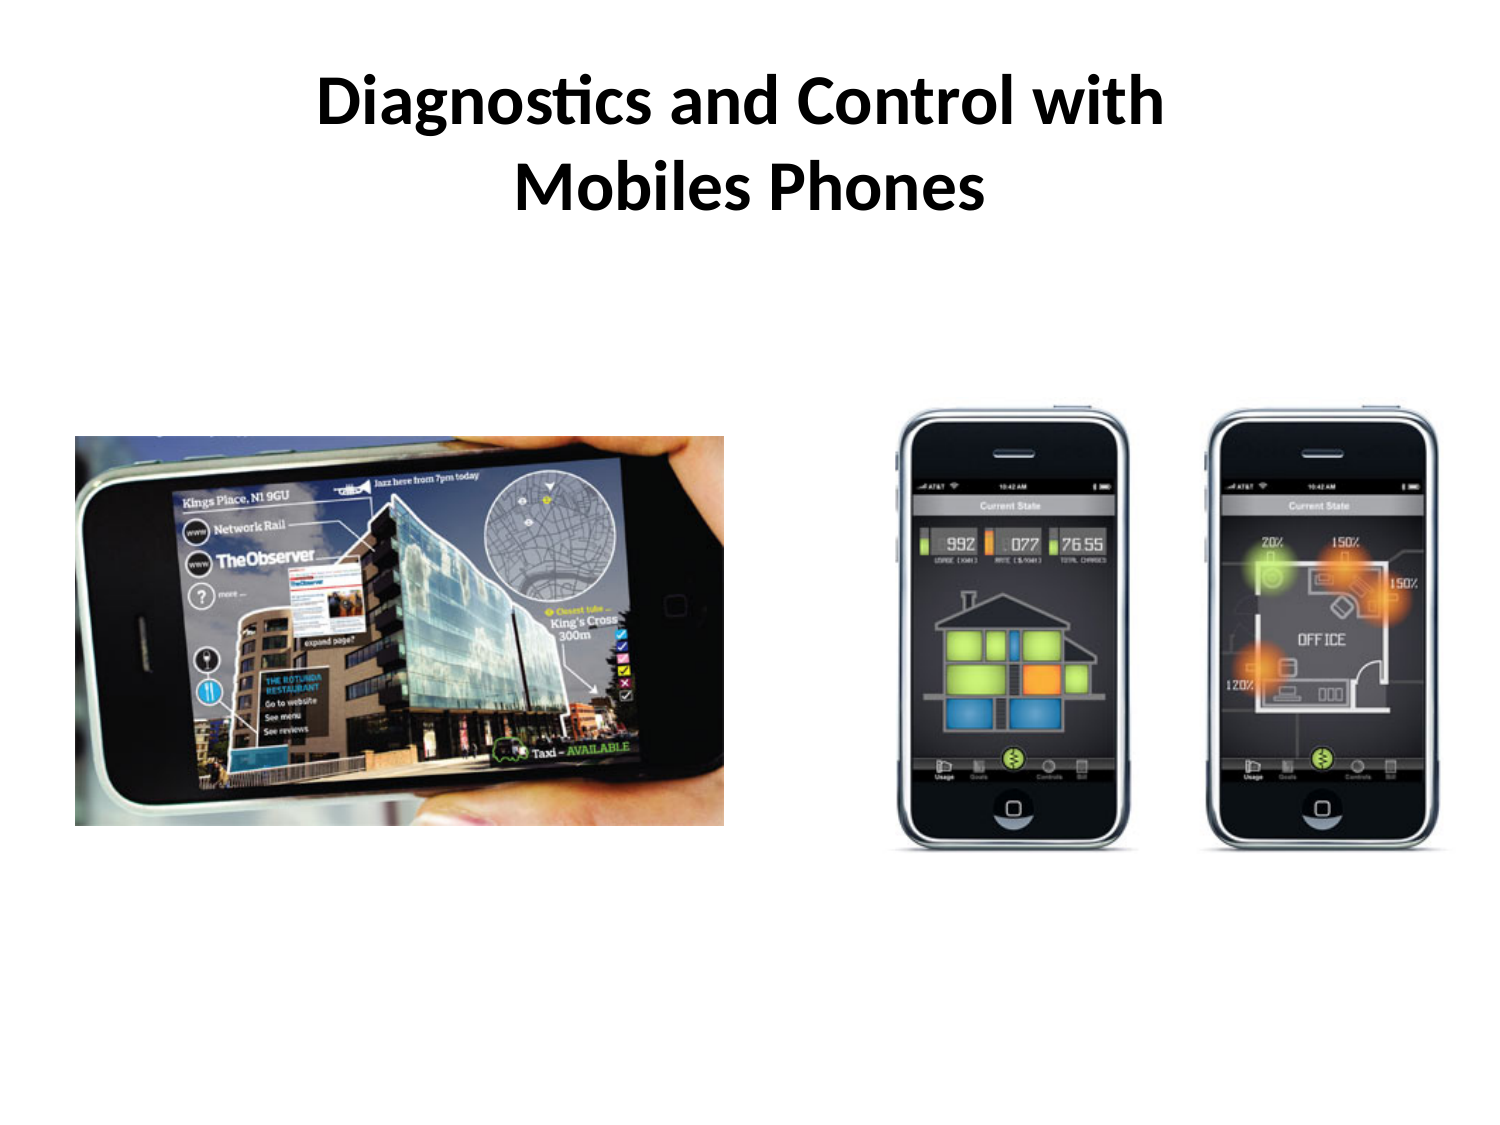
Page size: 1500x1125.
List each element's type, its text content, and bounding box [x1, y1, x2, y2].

picture [858, 396, 1468, 854]
picture [74, 436, 724, 826]
title Diagnostics and Control with Mobiles Phones [75, 45, 1425, 233]
